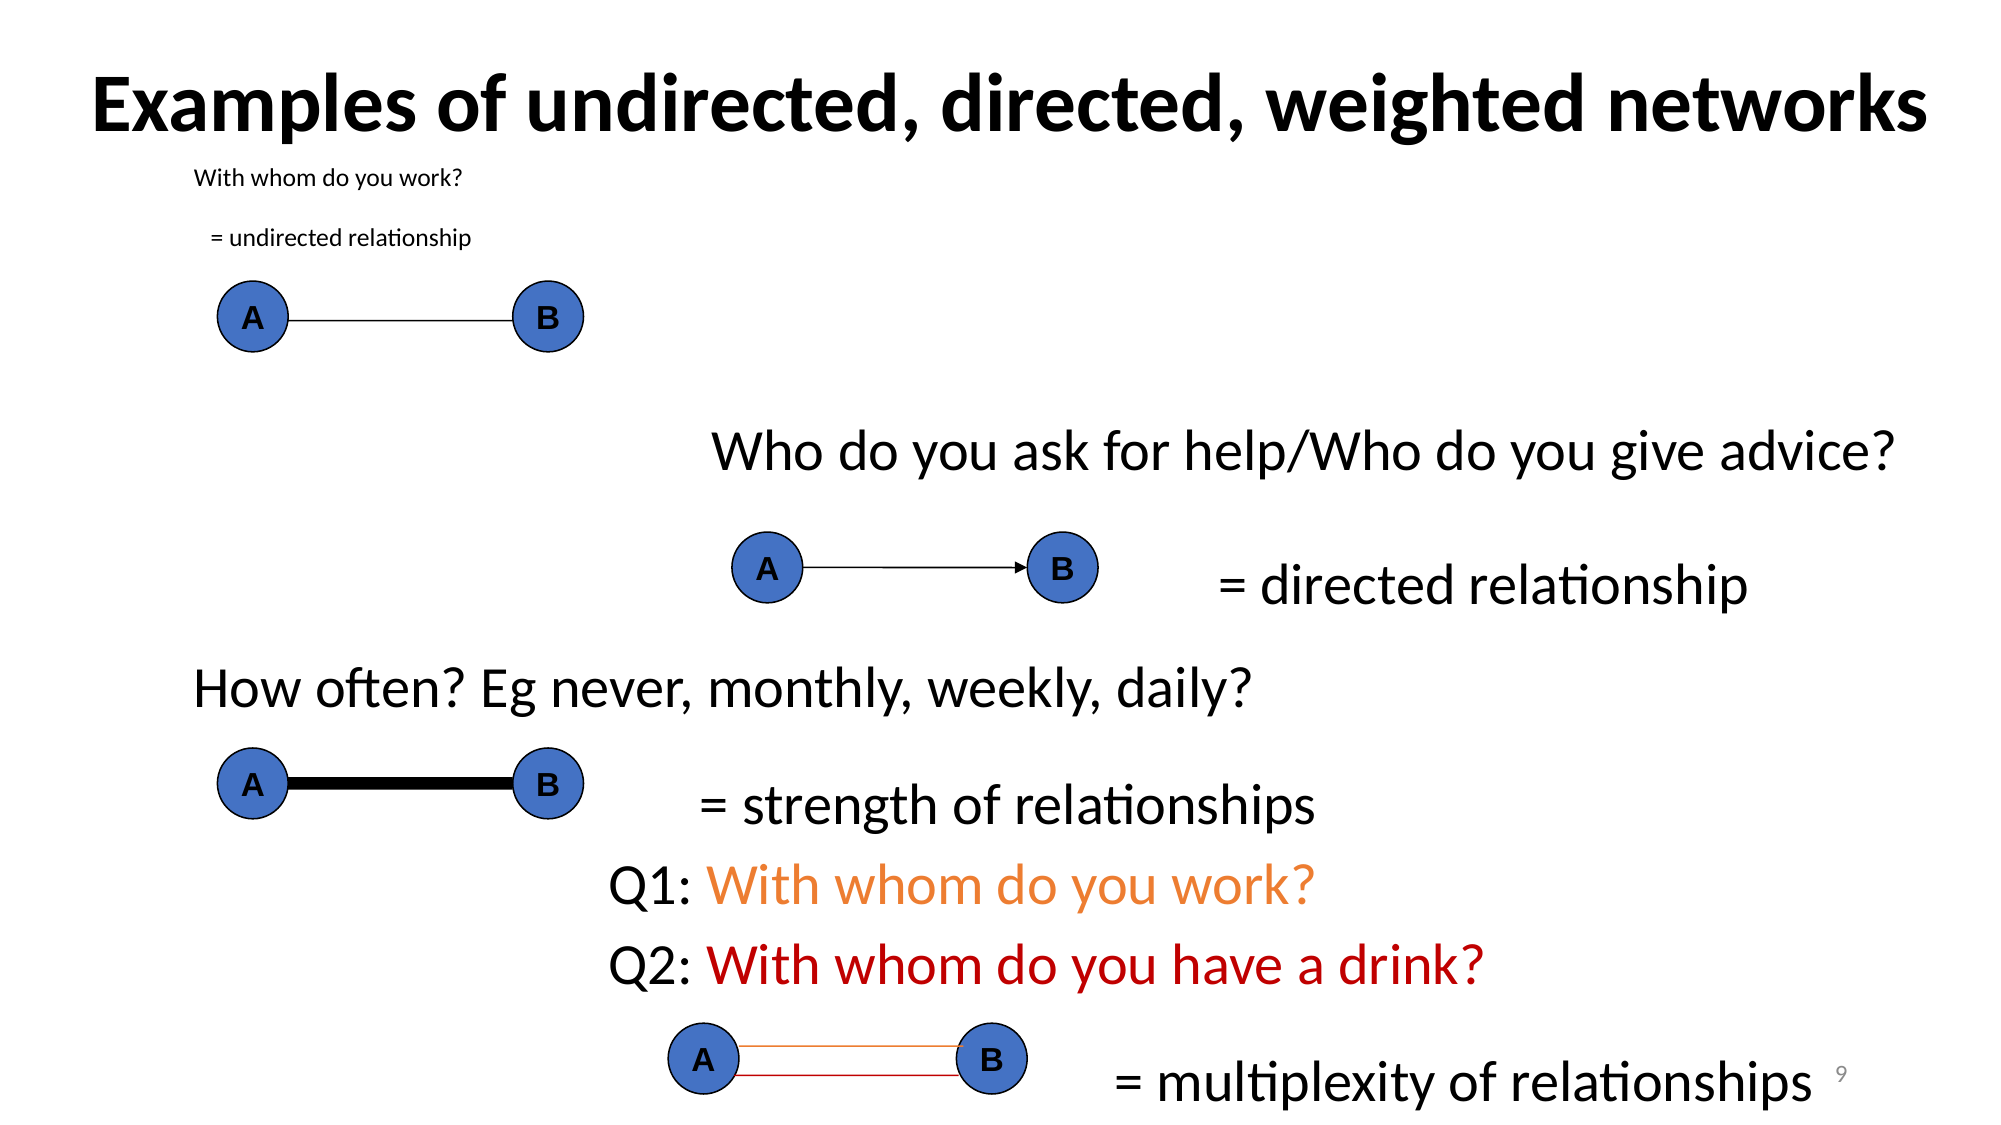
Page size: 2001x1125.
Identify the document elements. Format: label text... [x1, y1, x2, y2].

title Examples of undirected, directed, weighted networks [75, 0, 1957, 214]
text_box Who do you ask for help/Who do you give advice? = directed relationship [697, 369, 2000, 548]
text_box B [512, 747, 584, 819]
text_box [802, 561, 1028, 574]
text_box A [668, 1023, 739, 1094]
text_box How often? Eg never, monthly, weekly, daily? = strength of relationships [179, 607, 1505, 839]
text_box A [731, 532, 803, 603]
text_box A [217, 747, 289, 819]
text_box B [512, 281, 584, 352]
text_box Q1: With whom do you work? Q2: With whom do you have a drink? = multiplexity of relationships [593, 838, 1957, 1047]
text_box B [956, 1023, 1028, 1094]
text_box With whom do you work? = undirected relationship [179, 131, 1556, 298]
text_box A [217, 281, 289, 352]
text_box B [1027, 532, 1099, 603]
slide_number 9 [1412, 1047, 1863, 1103]
